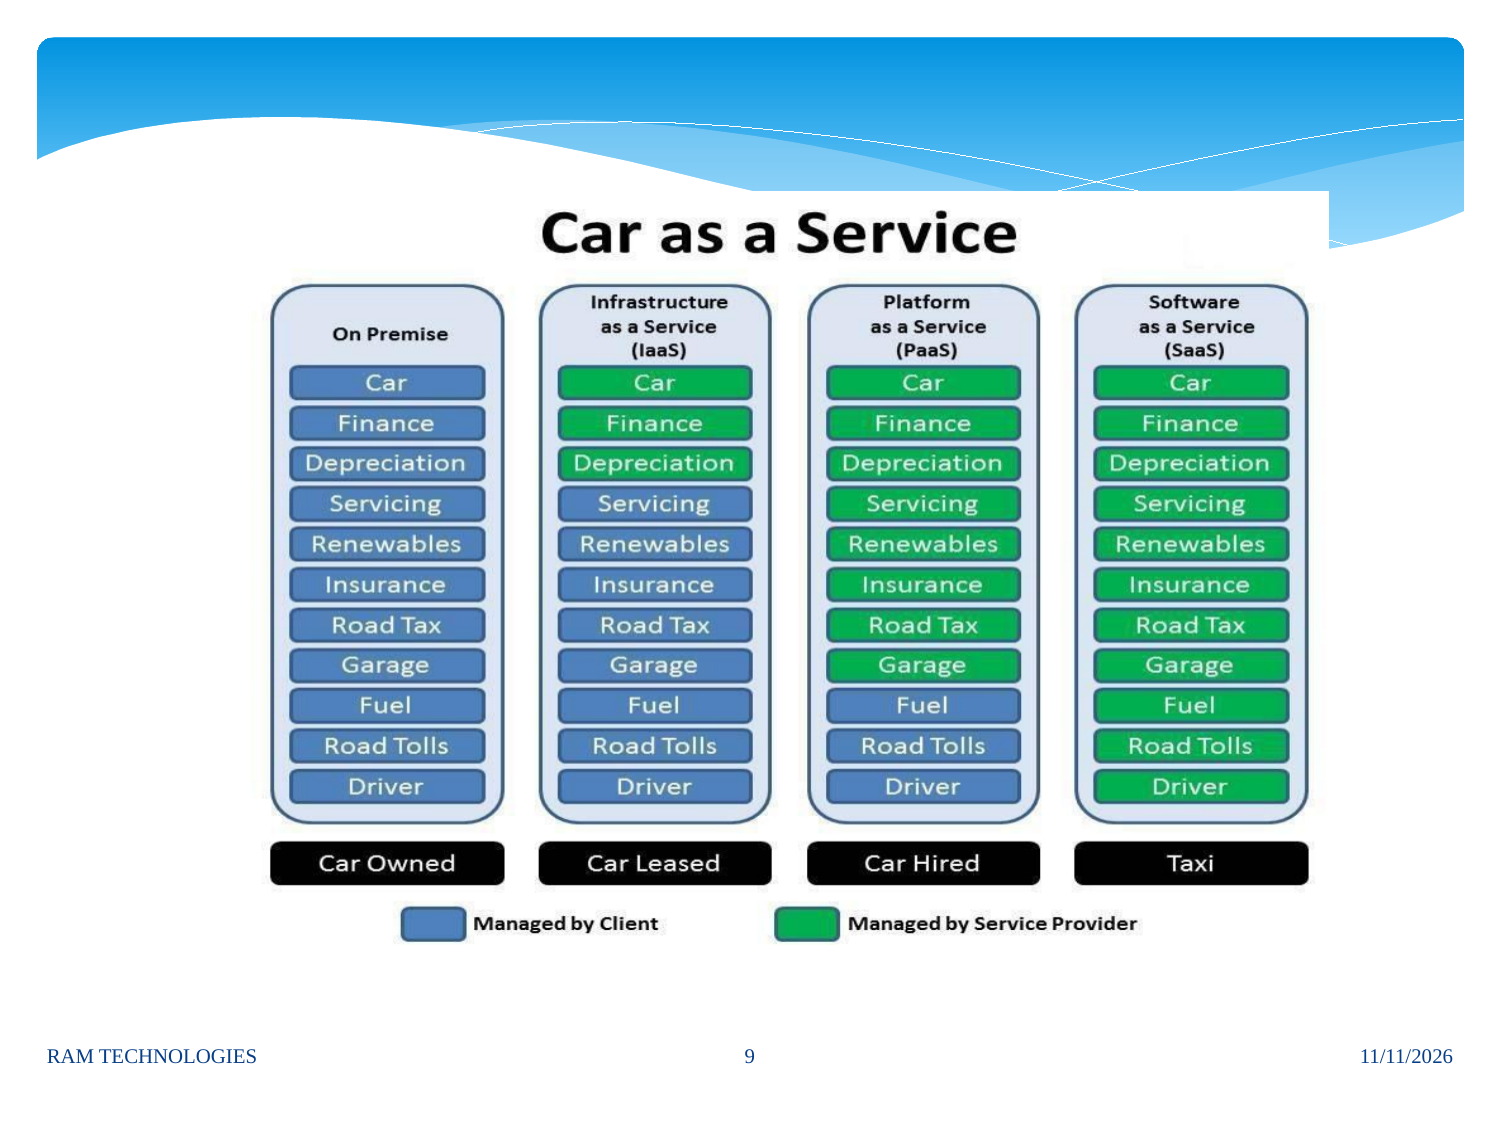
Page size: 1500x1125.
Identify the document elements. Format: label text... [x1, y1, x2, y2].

footer RAM TECHNOLOGIES [31, 1025, 653, 1086]
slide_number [847, 1025, 1469, 1086]
slide_number 9 [654, 1025, 846, 1086]
picture [64, 191, 1329, 945]
